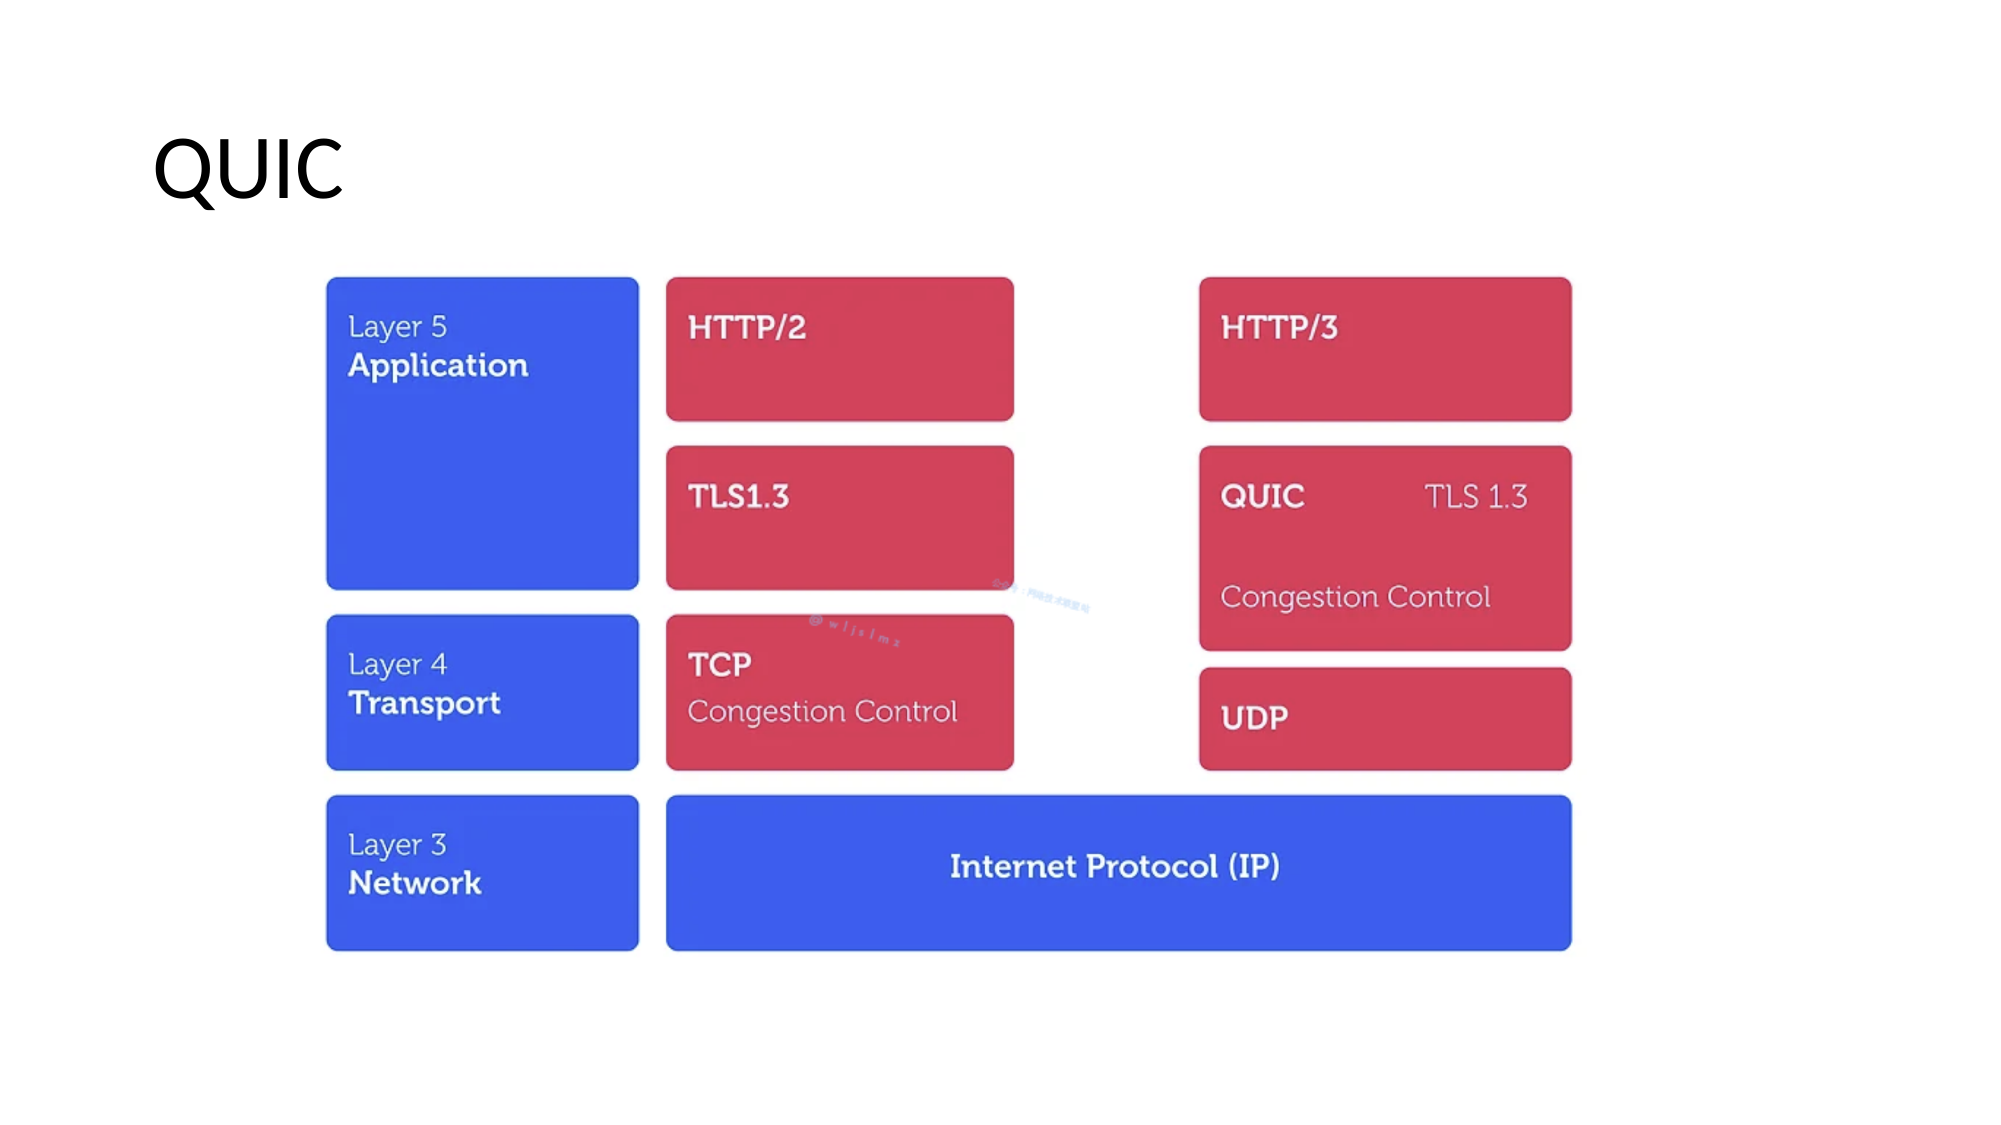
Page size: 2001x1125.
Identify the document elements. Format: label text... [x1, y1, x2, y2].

title QUIC [137, 59, 1863, 278]
picture [277, 230, 1630, 992]
